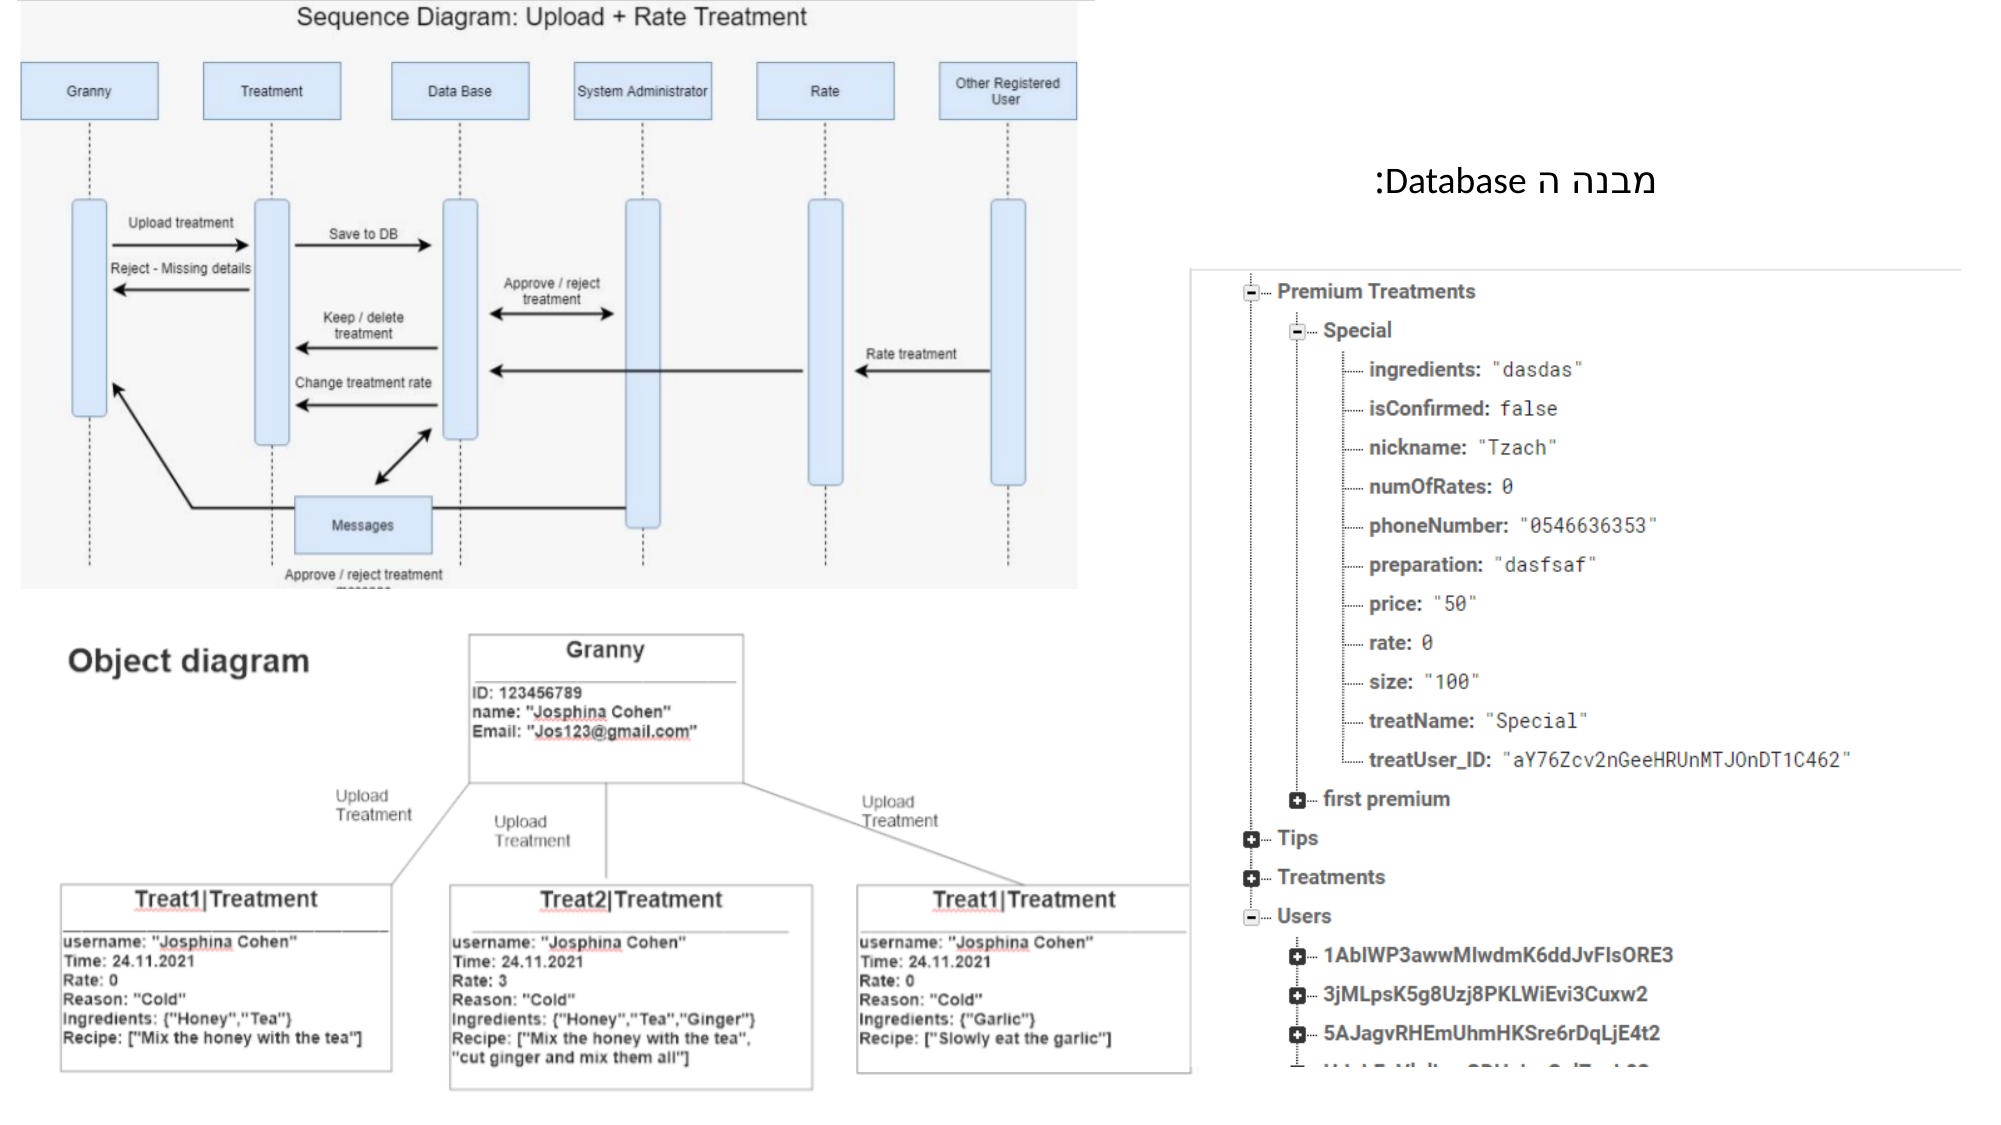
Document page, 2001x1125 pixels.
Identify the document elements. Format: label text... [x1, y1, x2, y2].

picture [17, 0, 1095, 589]
text_box מבנה ה Database: [1359, 148, 1673, 209]
picture [17, 268, 1961, 1125]
